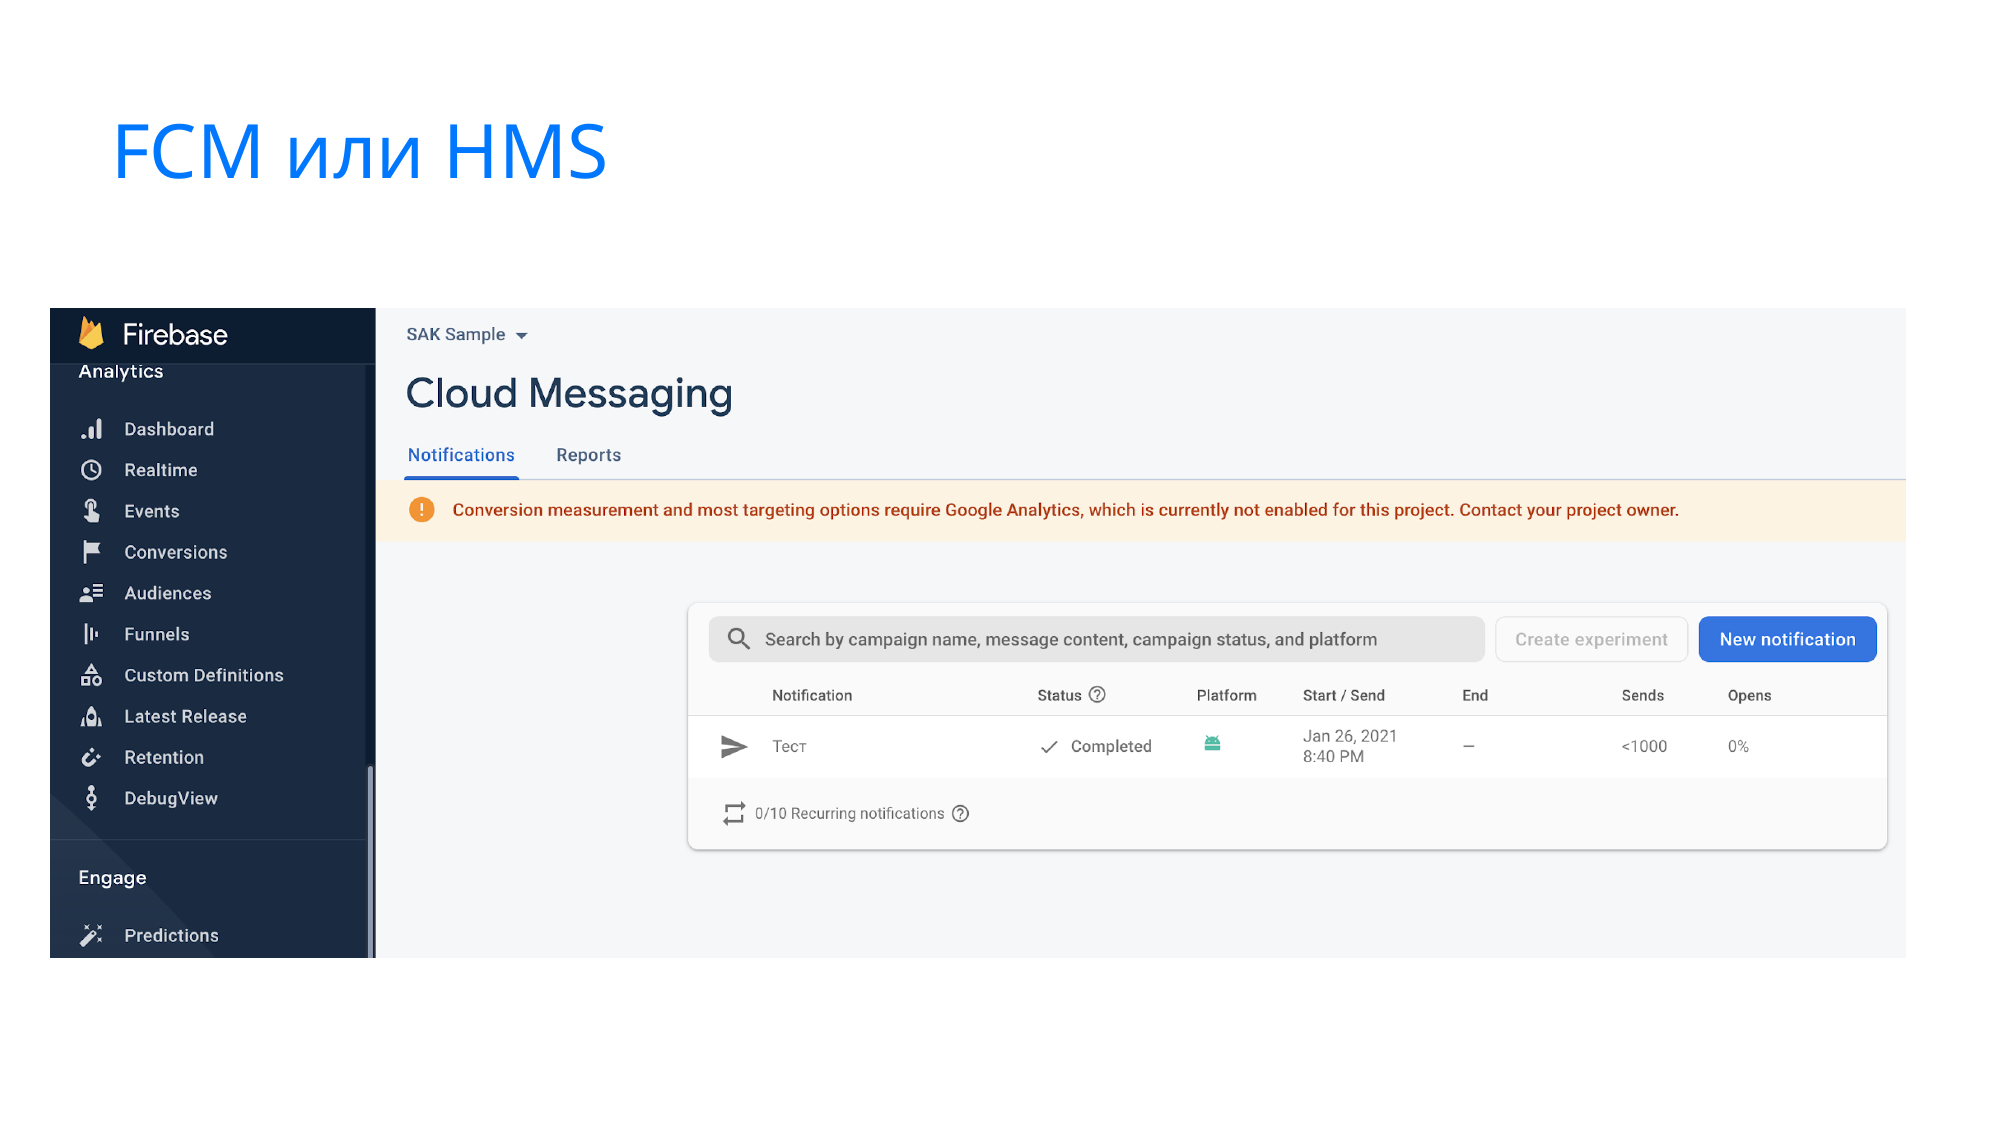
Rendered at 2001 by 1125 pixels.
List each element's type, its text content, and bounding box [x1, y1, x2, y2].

title FCM или HMS [111, 113, 1892, 220]
picture [49, 308, 1906, 958]
